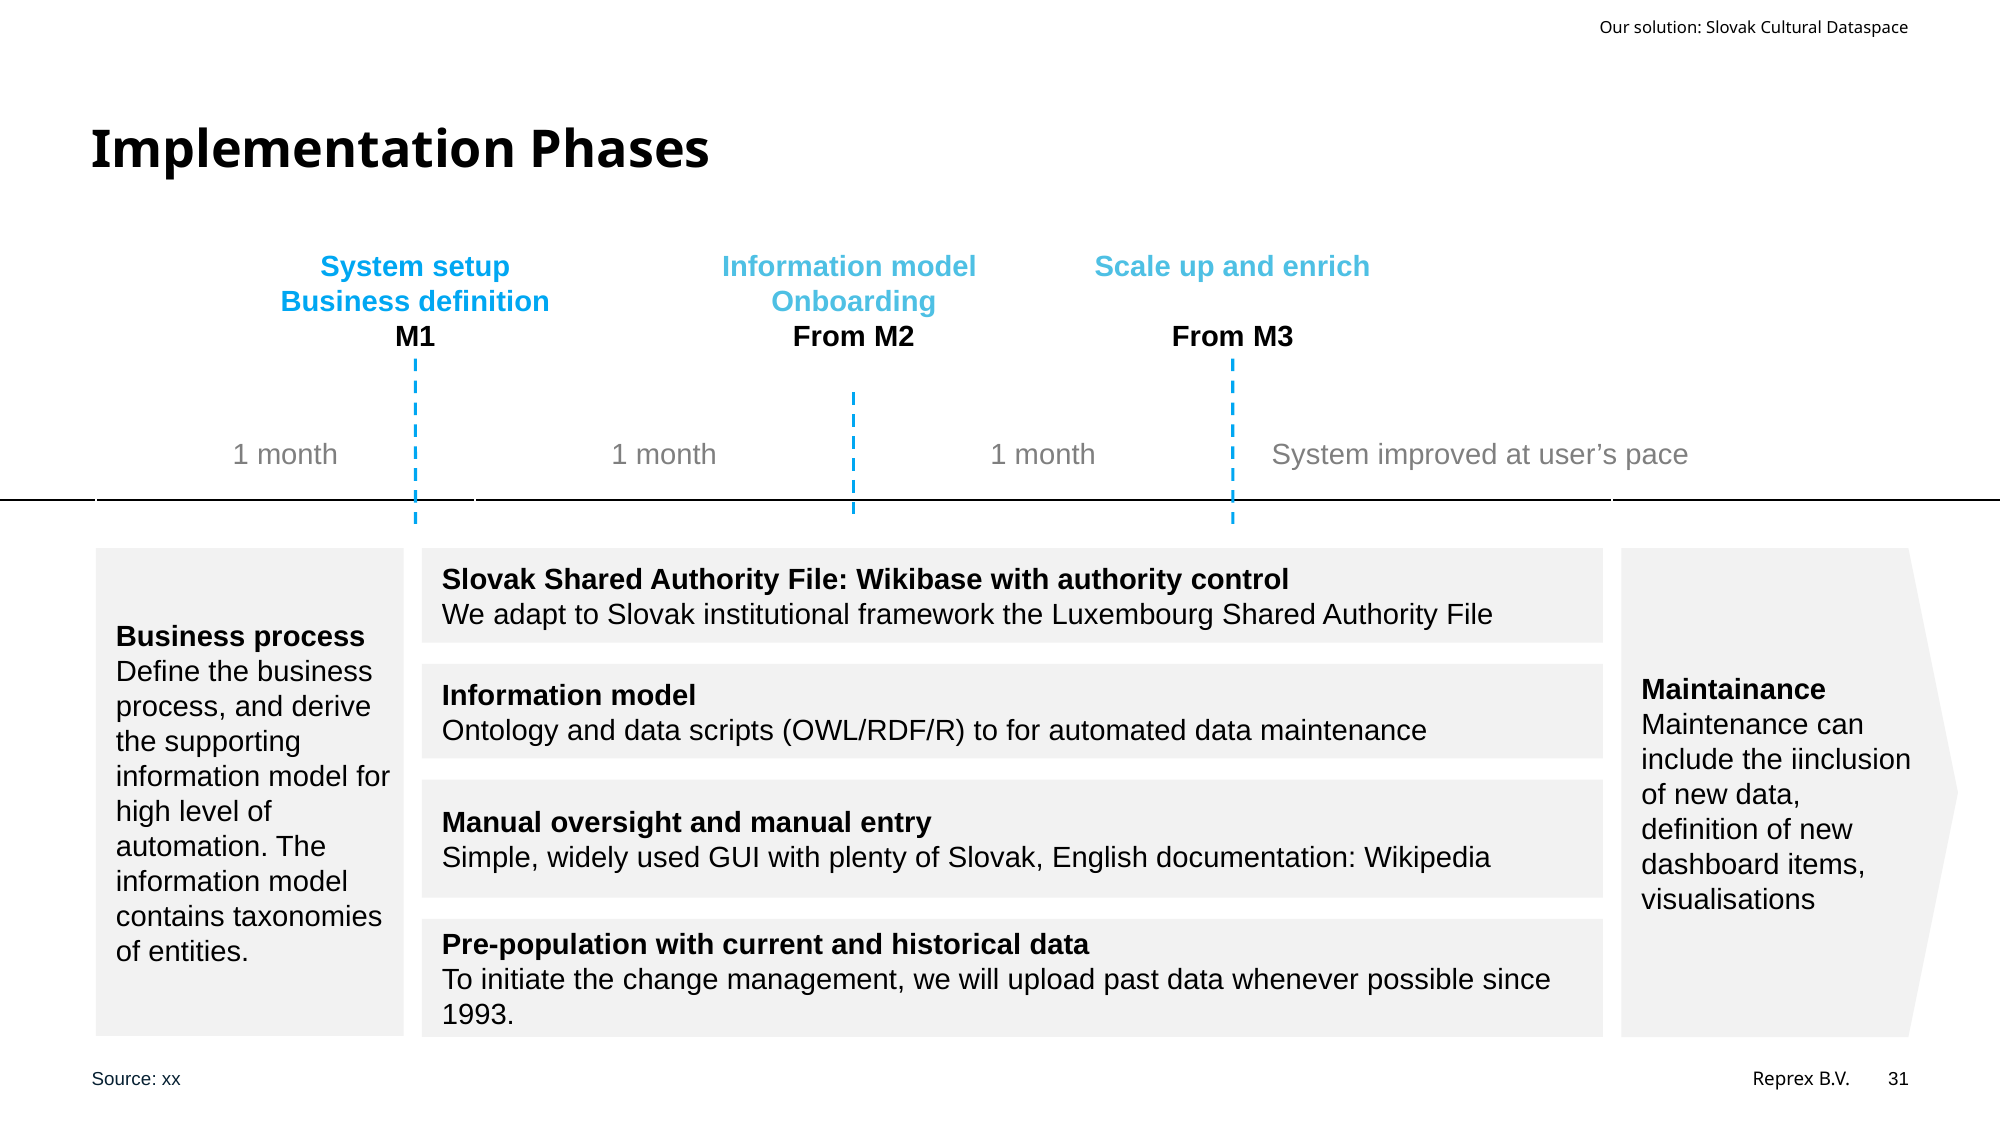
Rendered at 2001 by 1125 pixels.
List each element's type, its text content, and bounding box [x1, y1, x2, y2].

text_box Scale up and enrich From M3 [978, 237, 1488, 359]
text_box System setup Business definition M1 [236, 237, 595, 359]
title Implementation Phases [91, 58, 1251, 179]
text_box Slovak Shared Authority File: Wikibase with authority control We adapt to Slovak institutional framework the Luxembourg Shared Authority File [421, 548, 1603, 643]
text_box Information model Onboarding From M2 [634, 237, 1073, 393]
text_box System improved at user’s pace [1251, 425, 1918, 496]
text_box 1 month [534, 425, 795, 480]
text_box Information model Ontology and data scripts (OWL/RDF/R) to for automated data maintenance [421, 663, 1603, 759]
text_box Source: xx [76, 1048, 1274, 1109]
text_box 1 month [913, 425, 1174, 480]
text_box Maintainance Maintenance can include the iinclusion of new data, definition of new dashboard items, visualisations [1621, 548, 1958, 1038]
text_box 1 month [155, 425, 410, 480]
list Our solution: Slovak Cultural Dataspace [1251, 0, 1909, 346]
text_box Business process Define the business process, and derive the supporting information model for high level of automation. The information model contains taxonomies of entities. [95, 548, 404, 1036]
text_box Pre-population with current and historical data To initiate the change management, we will upload past data whenever possible since 1993. [421, 918, 1603, 1037]
text_box Manual oversight and manual entry Simple, widely used GUI with plenty of Slovak, English documentation: Wikipedia [421, 779, 1603, 898]
